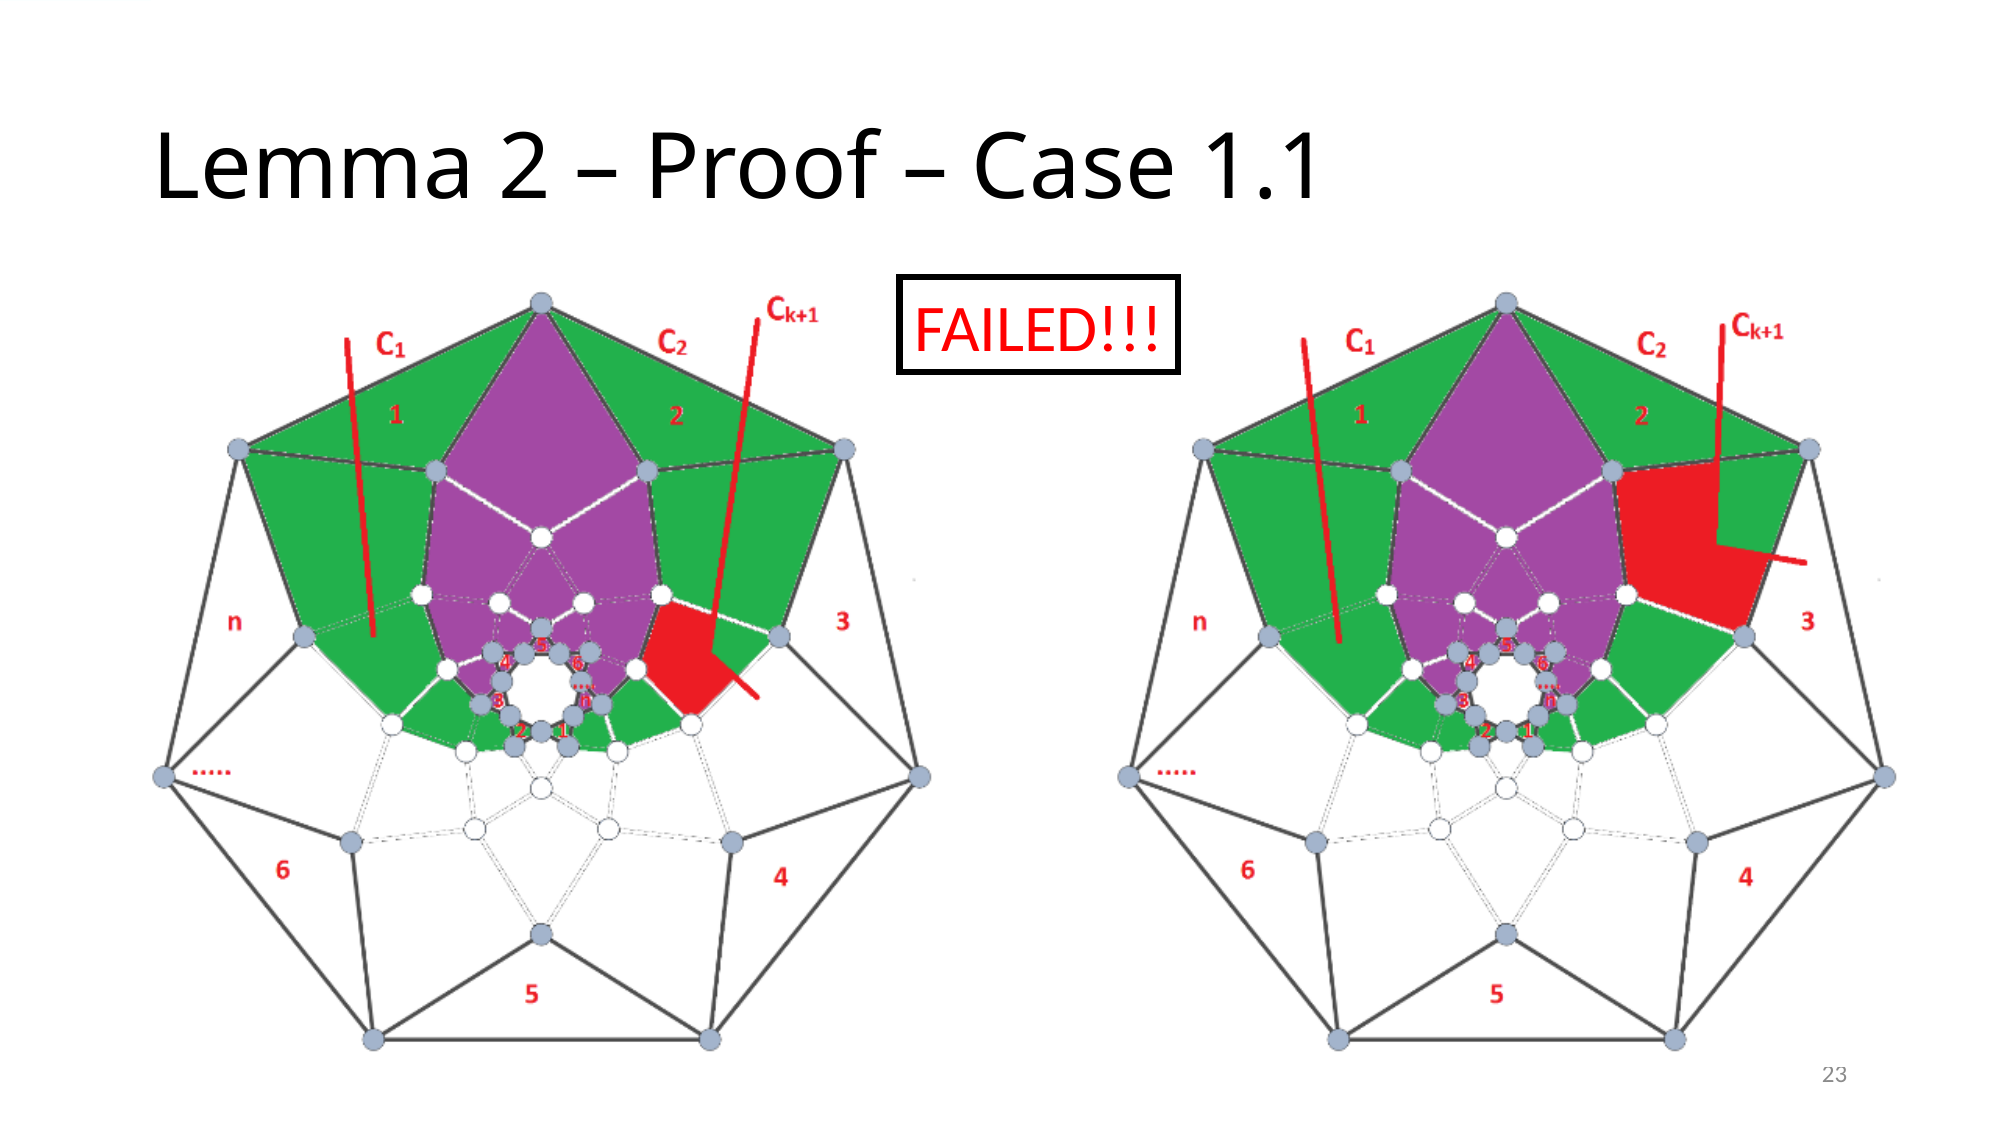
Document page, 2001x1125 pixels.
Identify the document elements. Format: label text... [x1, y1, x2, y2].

slide_number 23 [1412, 1067, 1863, 1103]
picture [1102, 277, 1912, 1067]
title Lemma 2 – Proof – Case 1.1 [137, 59, 1863, 277]
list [137, 277, 947, 1067]
text_box FAILED!!! [899, 276, 1179, 373]
